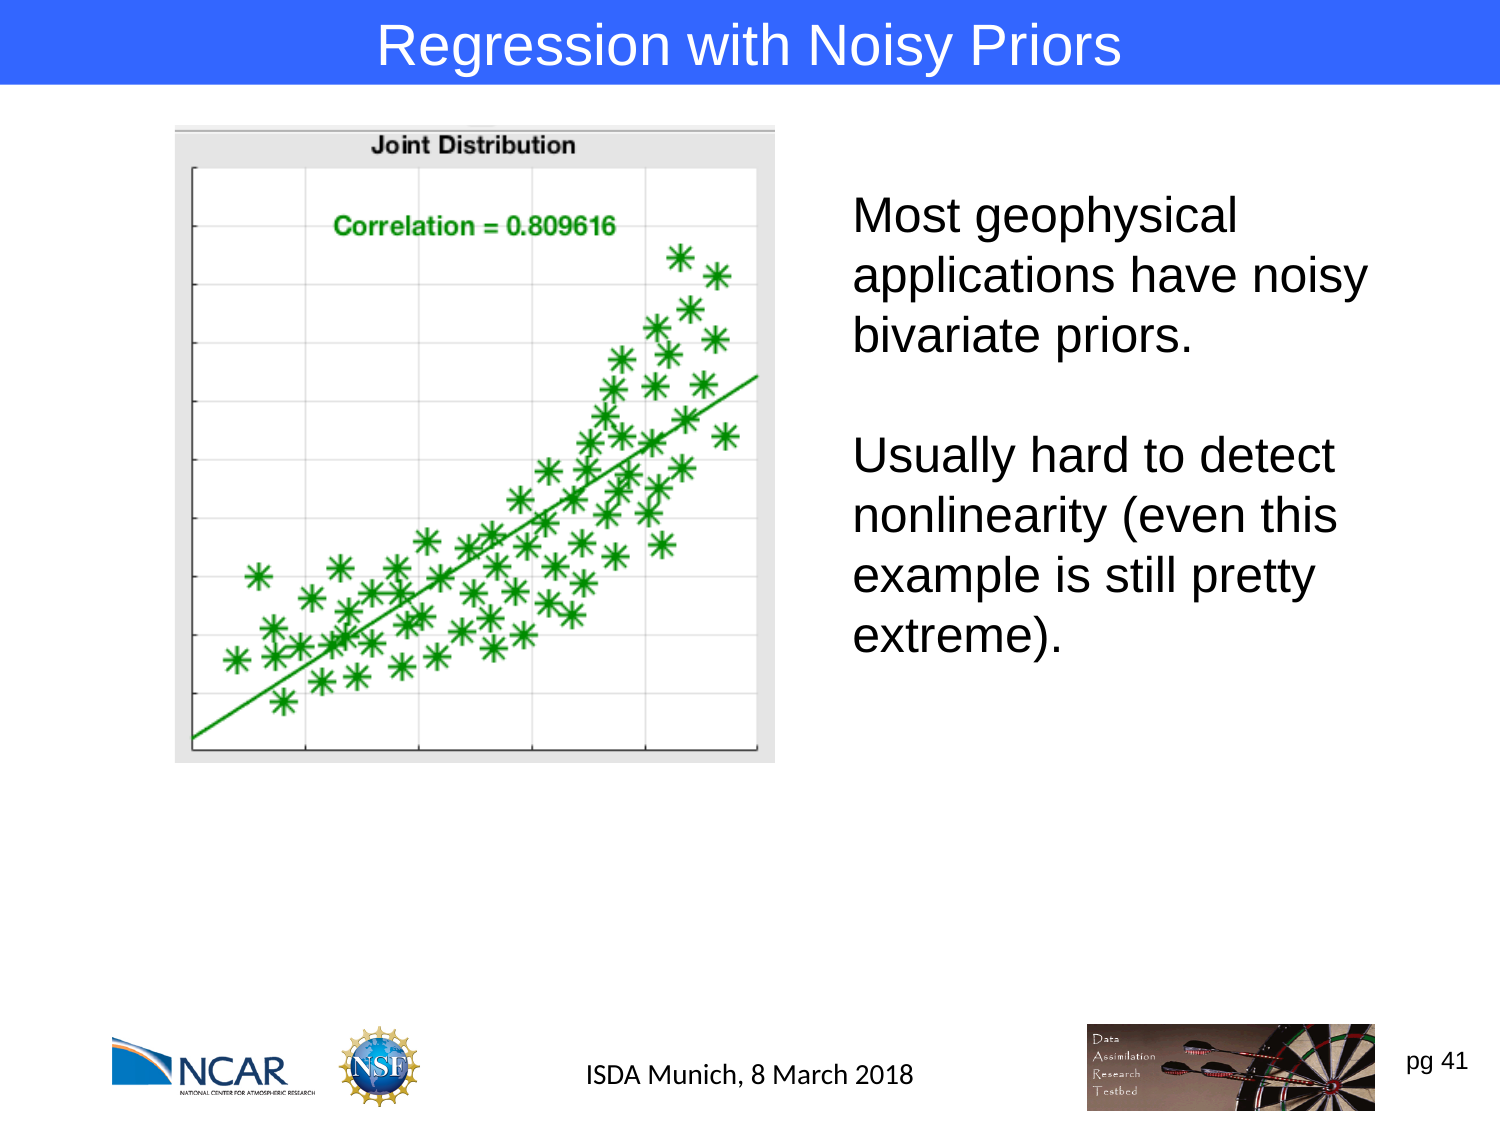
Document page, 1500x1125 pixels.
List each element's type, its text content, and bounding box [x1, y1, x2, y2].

picture [112, 1037, 315, 1095]
text_box Regression with Noisy Priors [0, 0, 1500, 85]
picture [337, 1024, 421, 1108]
text_box Most geophysical applications have noisy bivariate priors. Usually hard to detect nonlinearity (even this example is still pretty extreme). [837, 174, 1450, 730]
footer ISDA Munich, 8 March 2018 [512, 1042, 988, 1103]
picture [1087, 1024, 1375, 1111]
picture [174, 124, 776, 763]
